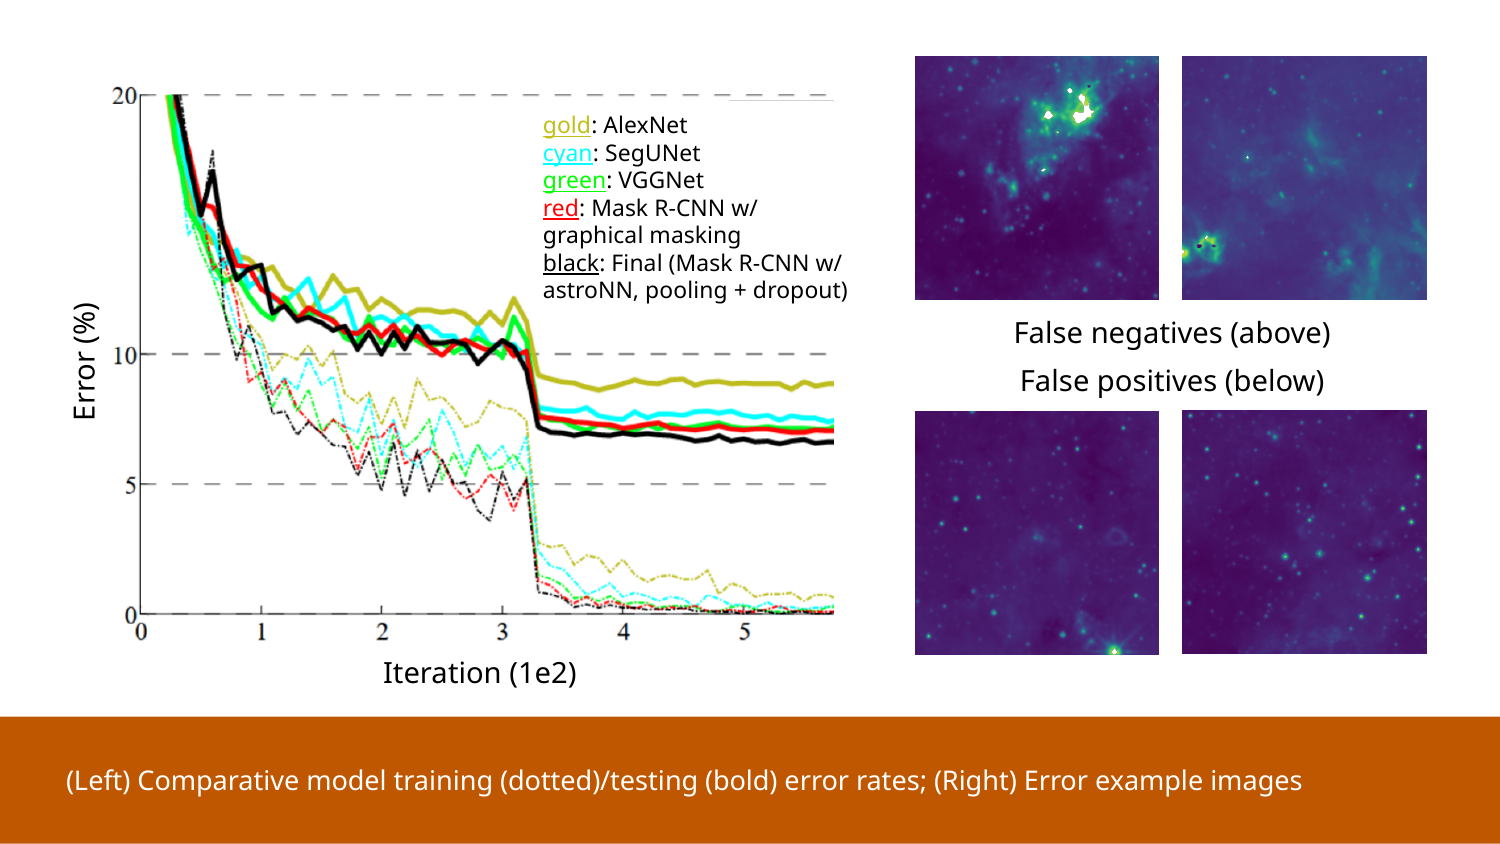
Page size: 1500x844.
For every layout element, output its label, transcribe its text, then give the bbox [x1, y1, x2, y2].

picture [915, 55, 1160, 300]
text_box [50, 71, 892, 706]
list (Left) Comparative model training (dotted)/testing (bold) error rates; (Right) Error example images [51, 741, 1435, 818]
picture [915, 411, 1160, 655]
text_box False negatives (above) False positives (below) [944, 299, 1400, 412]
picture [1182, 55, 1427, 300]
picture [1182, 410, 1427, 654]
